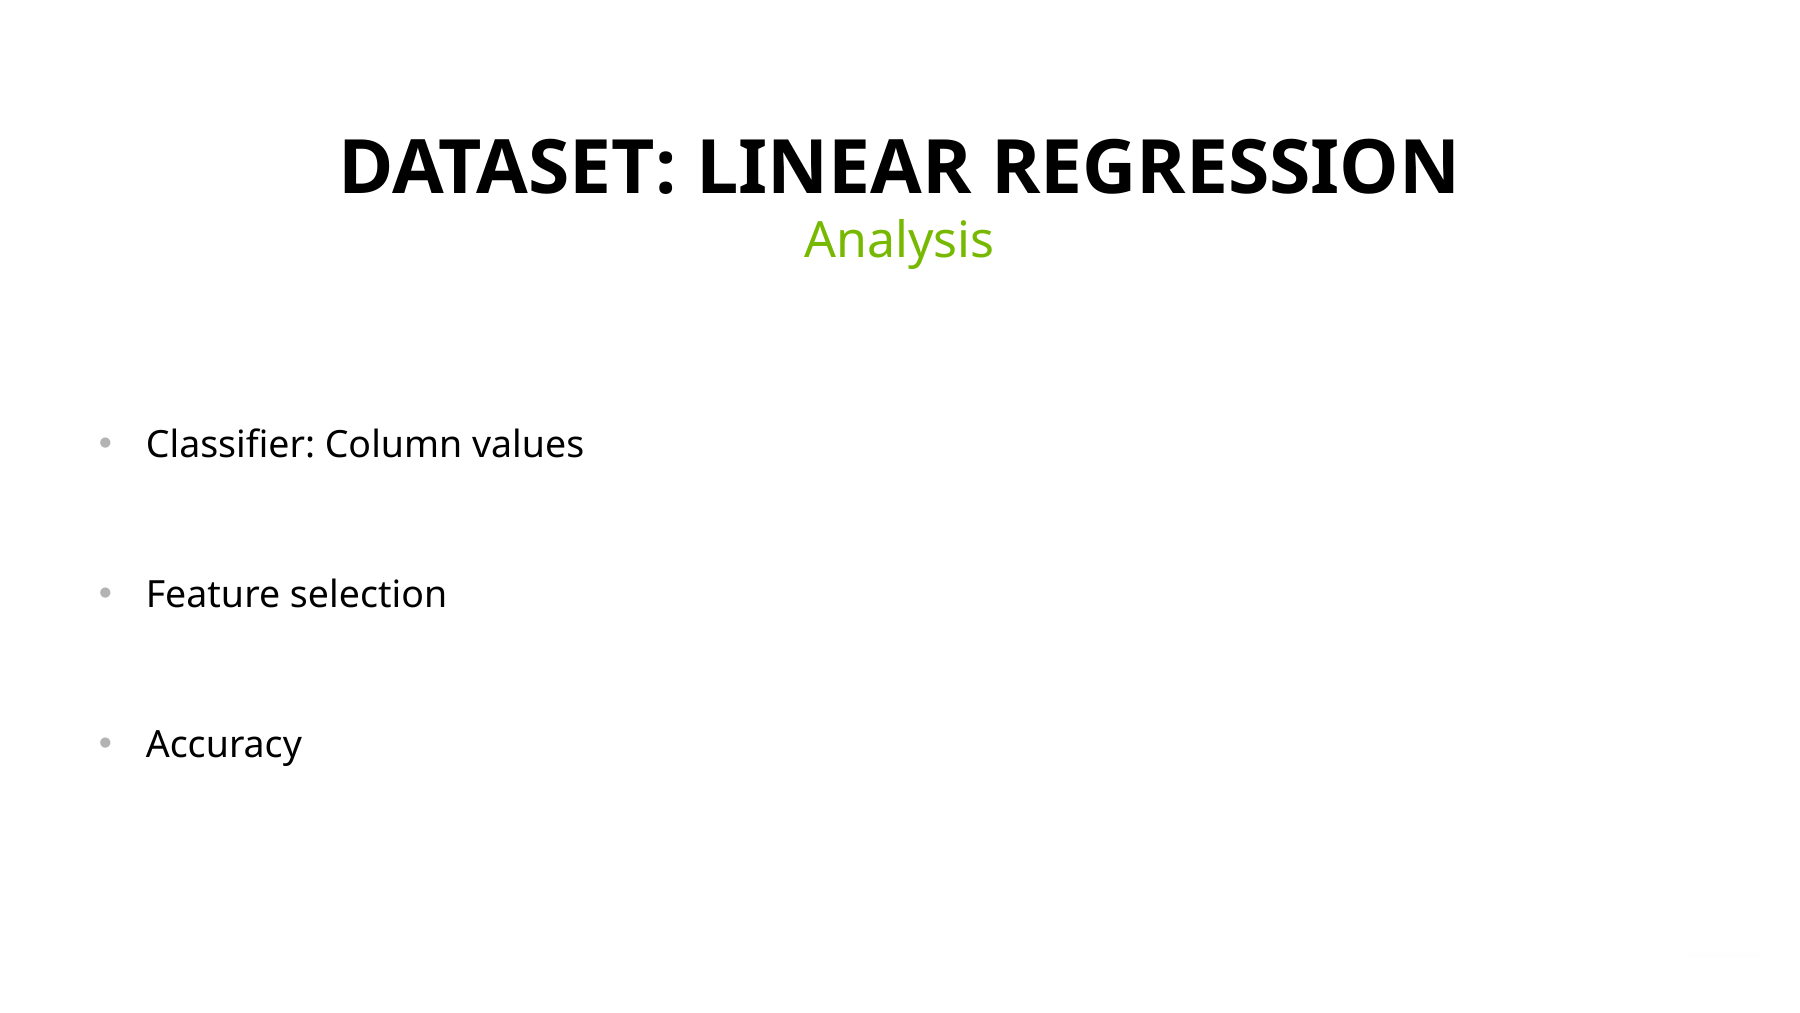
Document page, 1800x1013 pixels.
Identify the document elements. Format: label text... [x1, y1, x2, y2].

list Classifier: Column values Feature selection Accuracy [83, 344, 1717, 952]
title Dataset: LINEAR REGRESSION [81, 120, 1719, 206]
list Analysis [81, 206, 1719, 294]
